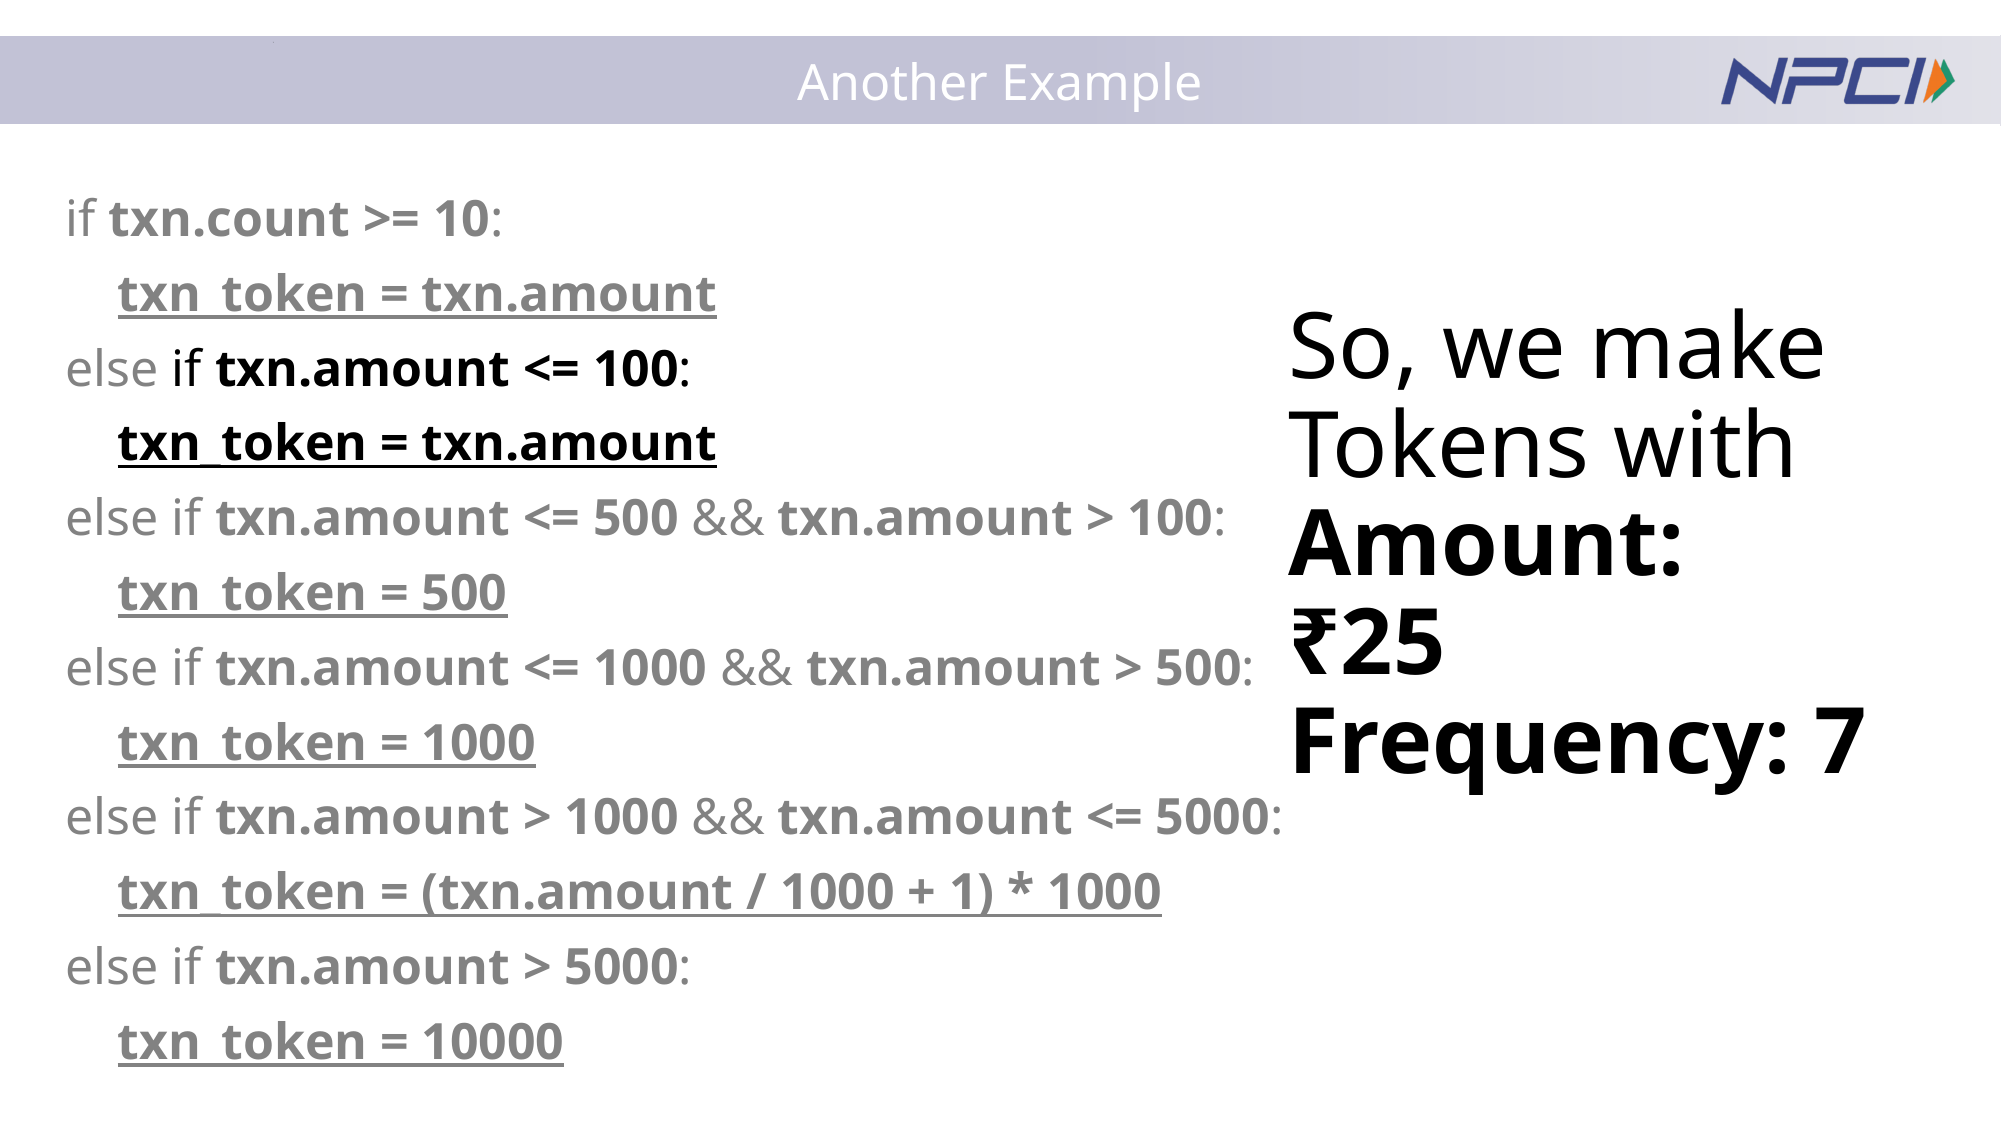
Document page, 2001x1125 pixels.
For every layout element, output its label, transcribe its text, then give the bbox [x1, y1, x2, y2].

text_box if txn.count >= 10: txn_token = txn.amount else if txn.amount <= 100: txn_token = txn.amount else if txn.amount <= 500 && txn.amount > 100: txn_token = 500 else if txn.amount <= 1000 && txn.amount > 500: txn_token = 1000 else if txn.amount > 1000 && txn.amount <= 5000: txn_token = (txn.amount / 1000 + 1) * 1000 else if txn.amount > 5000: txn_token = 10000 [50, 185, 1310, 1016]
picture [1711, 46, 1964, 115]
text_box So, we make Tokens with Amount: ₹25 Frequency: 7 [1273, 226, 1951, 801]
picture [271, 33, 275, 51]
text_box Another Example [0, 34, 2000, 127]
